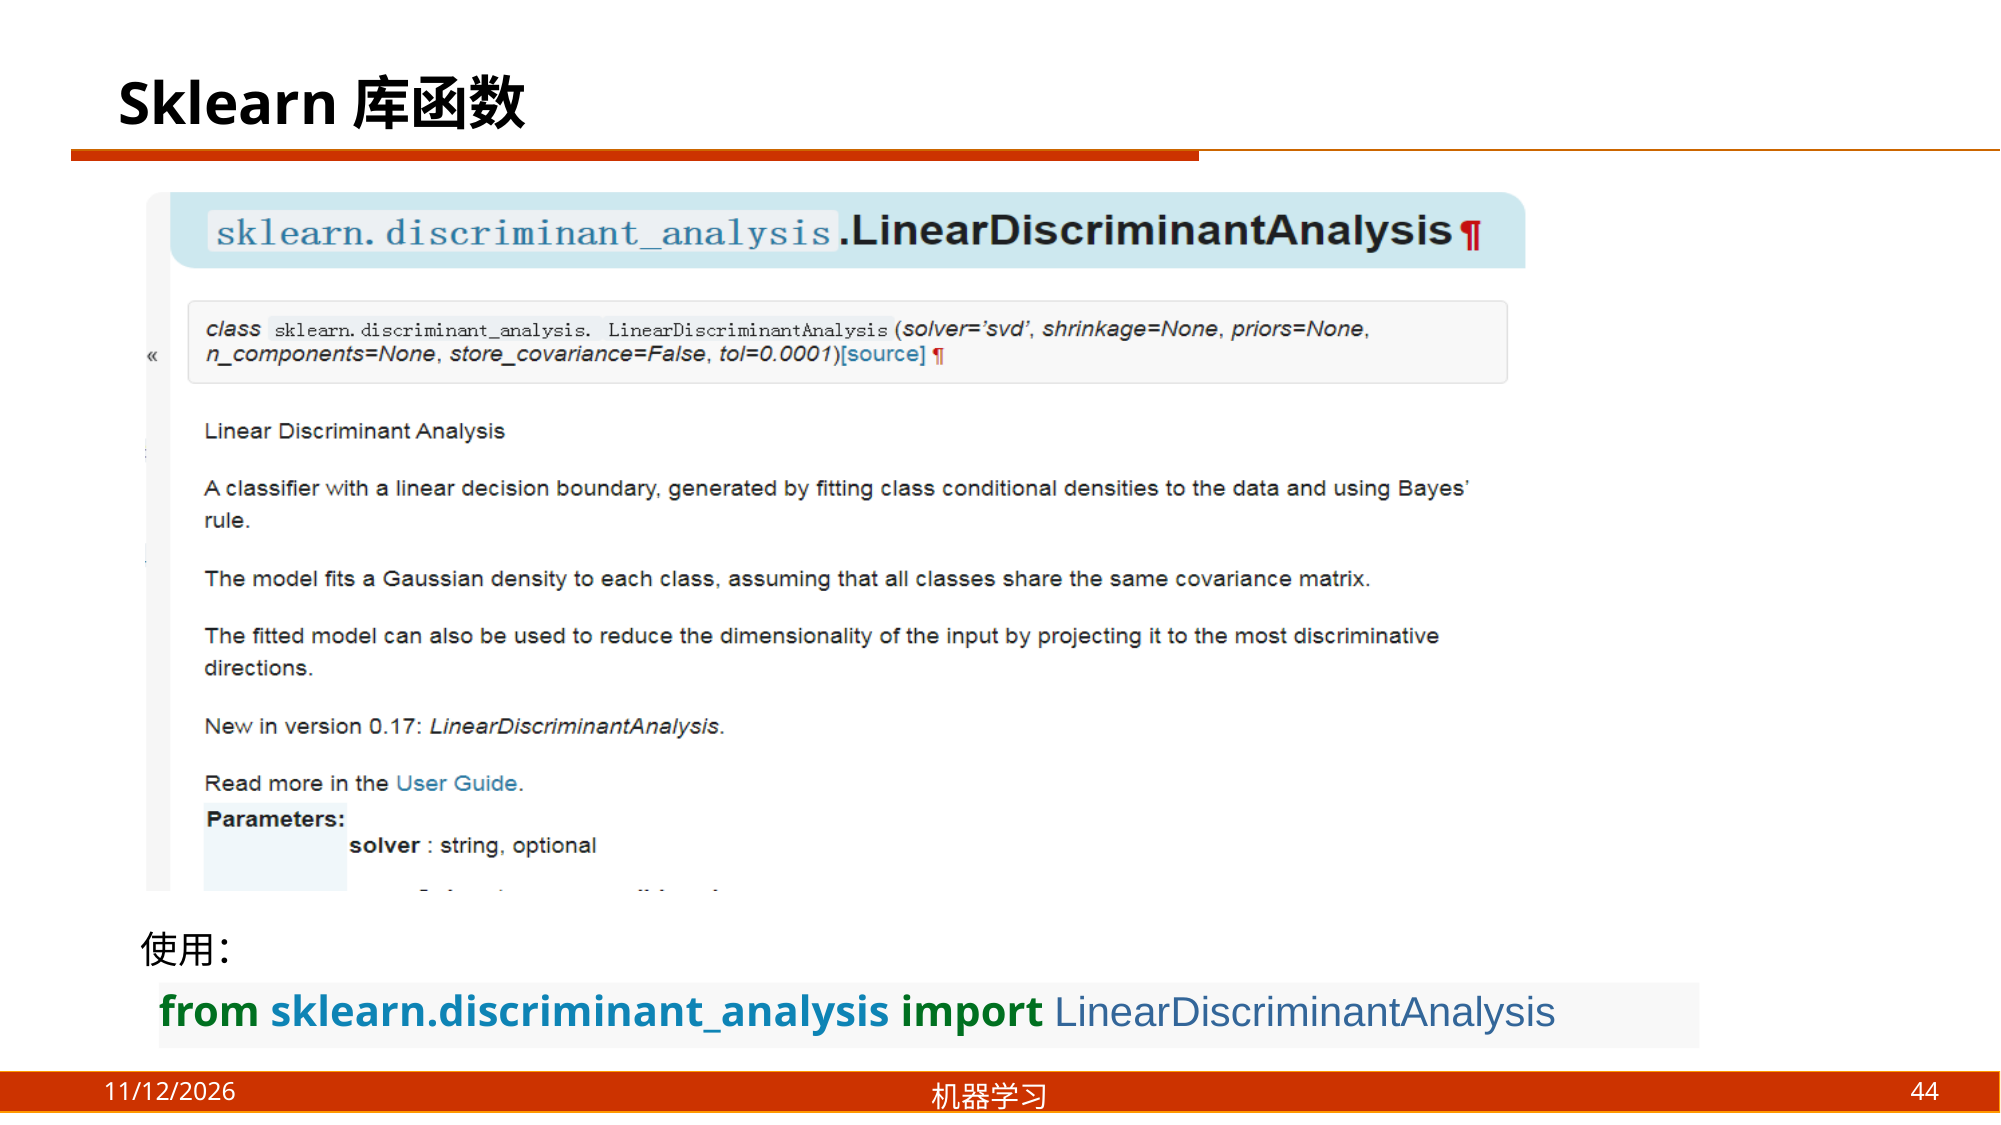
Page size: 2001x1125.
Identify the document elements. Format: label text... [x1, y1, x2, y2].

slide_number 44 [1505, 1074, 1940, 1113]
picture [145, 166, 1547, 891]
text_box from sklearn.discriminant_analysis import LinearDiscriminantAnalysis [158, 982, 1700, 1049]
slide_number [103, 1074, 538, 1115]
text_box Sklearn库函数 [103, 58, 734, 144]
text_box 使用： [126, 918, 281, 979]
